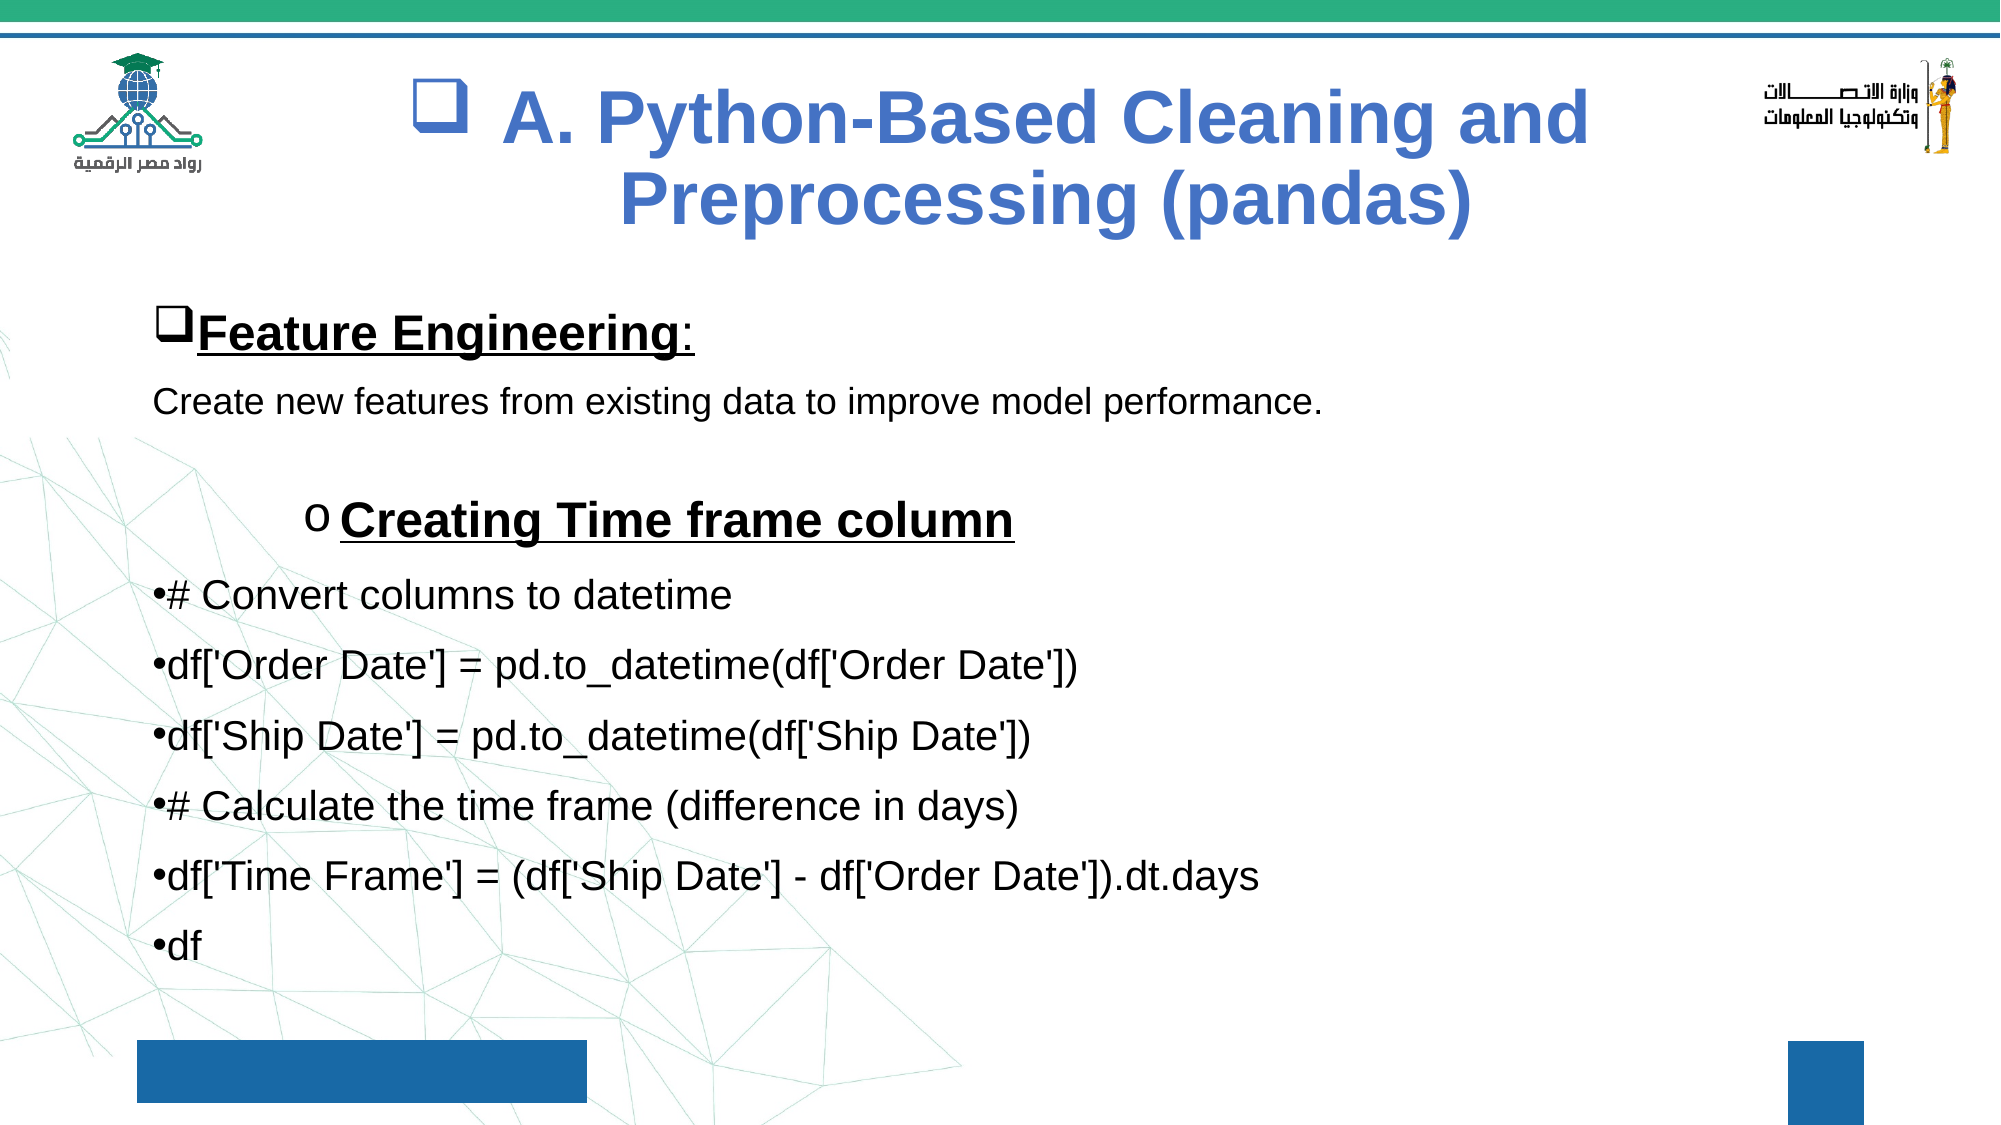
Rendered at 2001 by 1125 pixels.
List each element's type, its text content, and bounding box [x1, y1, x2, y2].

picture [0, 0, 2000, 1125]
title A. Python-Based Cleaning and Preprocessing (pandas) [137, 59, 1863, 261]
list Feature Engineering: Create new features from existing data to improve model performance. Creating Time frame column # Convert columns to datetime df['Order Date'] = pd.to_datetime(df['Order Date']) df['Ship Date'] = pd.to_datetime(df['Ship Date']) # Calculate the time frame (difference in days) df['Time Frame'] = (df['Ship Date'] - df['Order Date']).dt.days df [137, 299, 1863, 1014]
